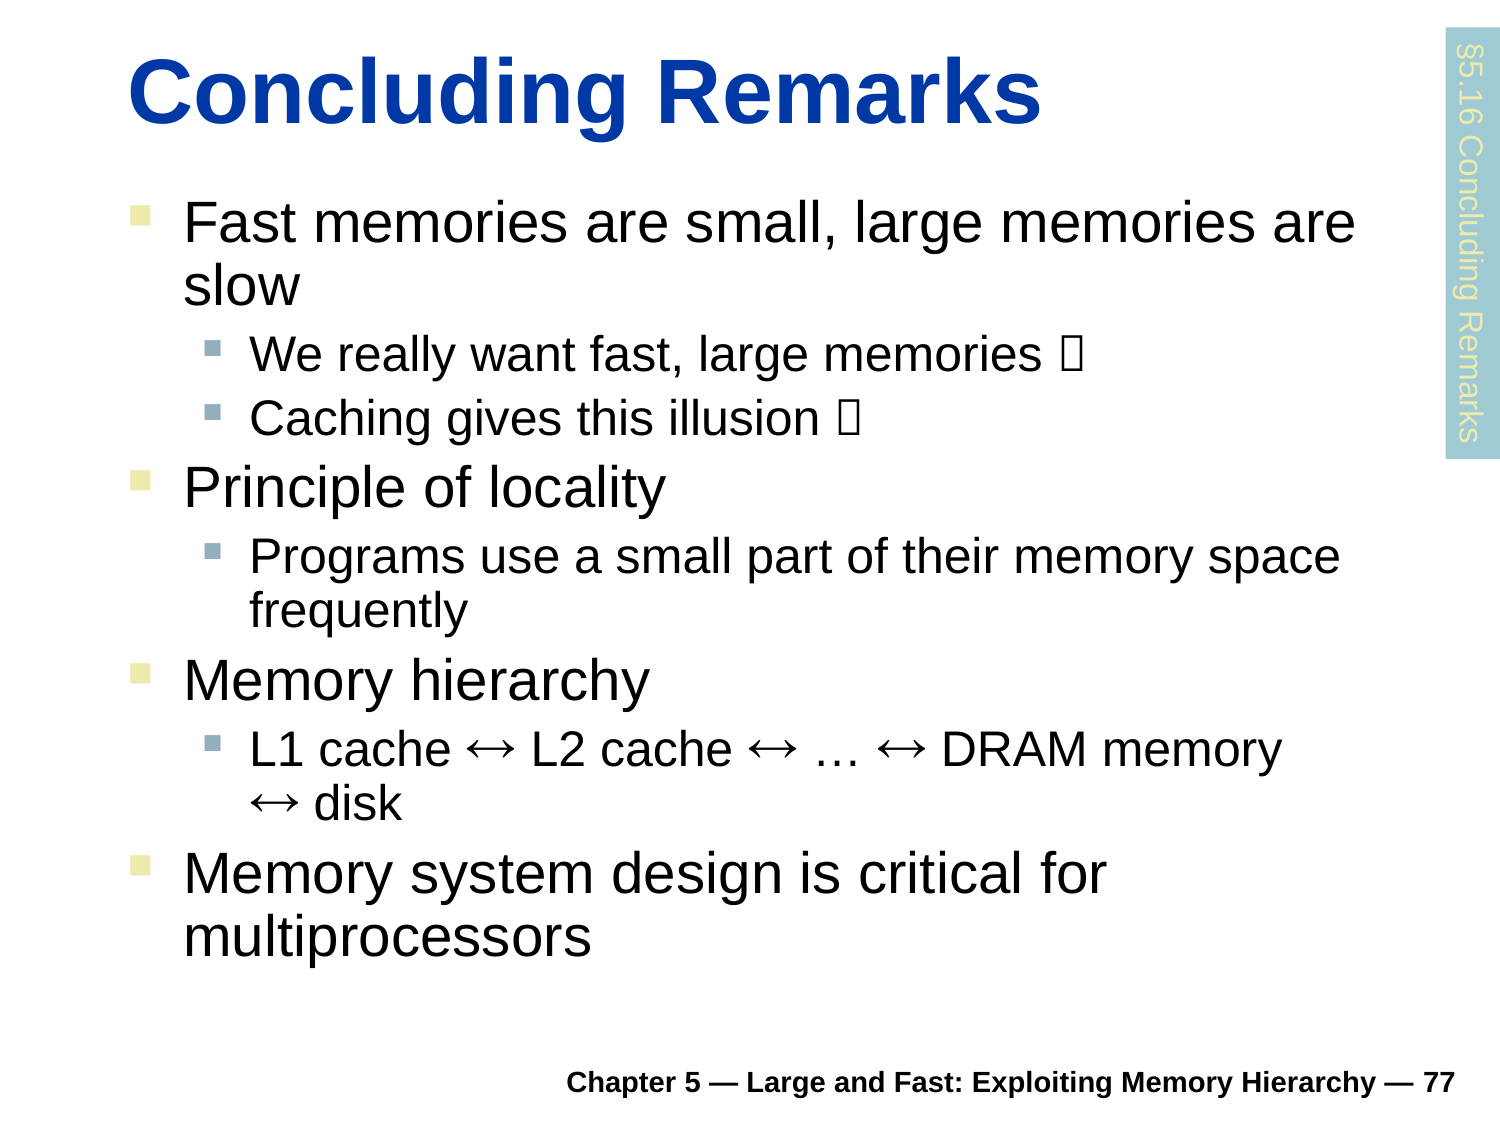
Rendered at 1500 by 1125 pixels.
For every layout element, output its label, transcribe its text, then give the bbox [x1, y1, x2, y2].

text_box §5.16 Concluding Remarks [1445, 27, 1500, 459]
list Fast memories are small, large memories are slow We really want fast, large memories  Caching gives this illusion  Principle of locality Programs use a small part of their memory space frequently Memory hierarchy L1 cache  L2 cache  …  DRAM memory  disk Memory system design is critical for multiprocessors [112, 184, 1469, 1024]
footer Chapter 5 — Large and Fast: Exploiting Memory Hierarchy — 77 [277, 1046, 1471, 1106]
title Concluding Remarks [112, 23, 1468, 149]
